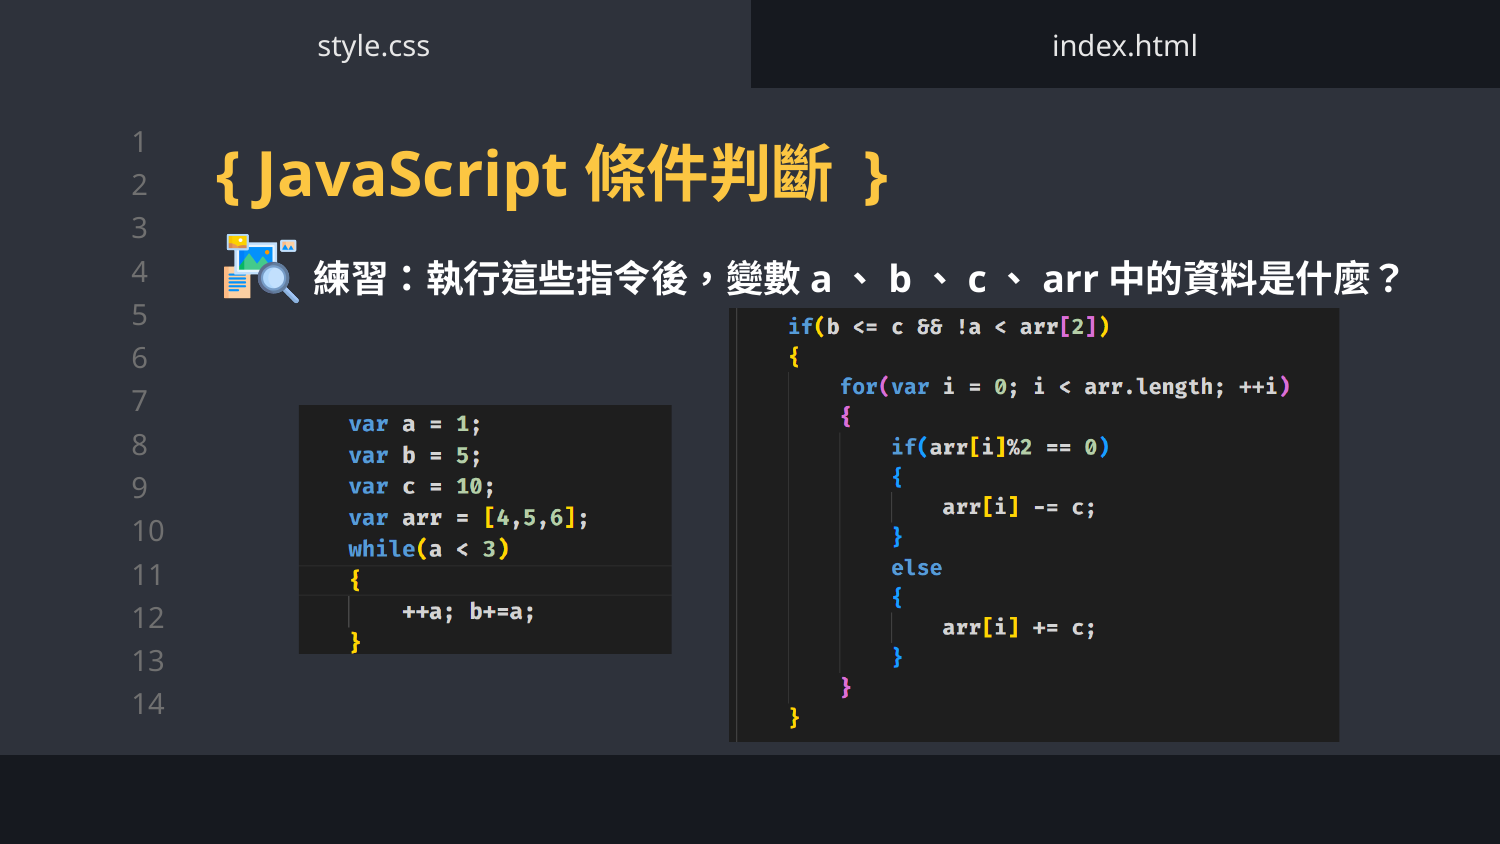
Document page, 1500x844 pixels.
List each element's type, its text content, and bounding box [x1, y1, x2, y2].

picture [224, 231, 299, 306]
picture [298, 404, 672, 655]
subtitle index.html [750, 15, 1500, 74]
text_box 練習：執行這些指令後，變數a、b、c、arr中的資料是什麼？ [298, 217, 1438, 307]
subtitle style.css [0, 15, 749, 74]
subtitle { JavaScript條件判斷 } [200, 133, 987, 209]
picture [728, 307, 1340, 742]
